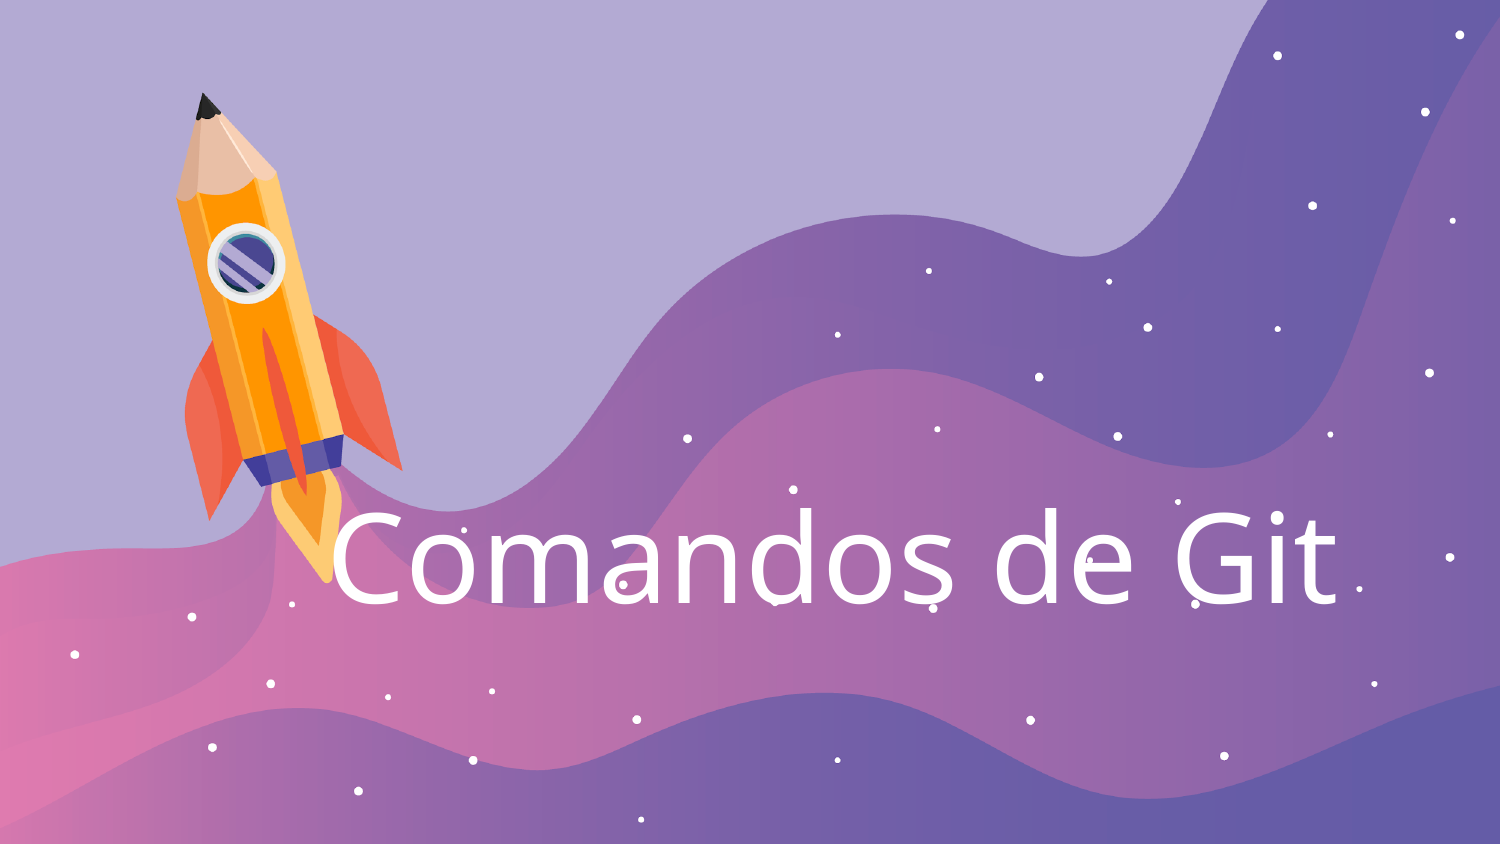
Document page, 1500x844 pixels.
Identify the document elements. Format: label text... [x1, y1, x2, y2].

picture [0, 0, 1500, 844]
title Comandos de Git [267, 463, 1387, 663]
